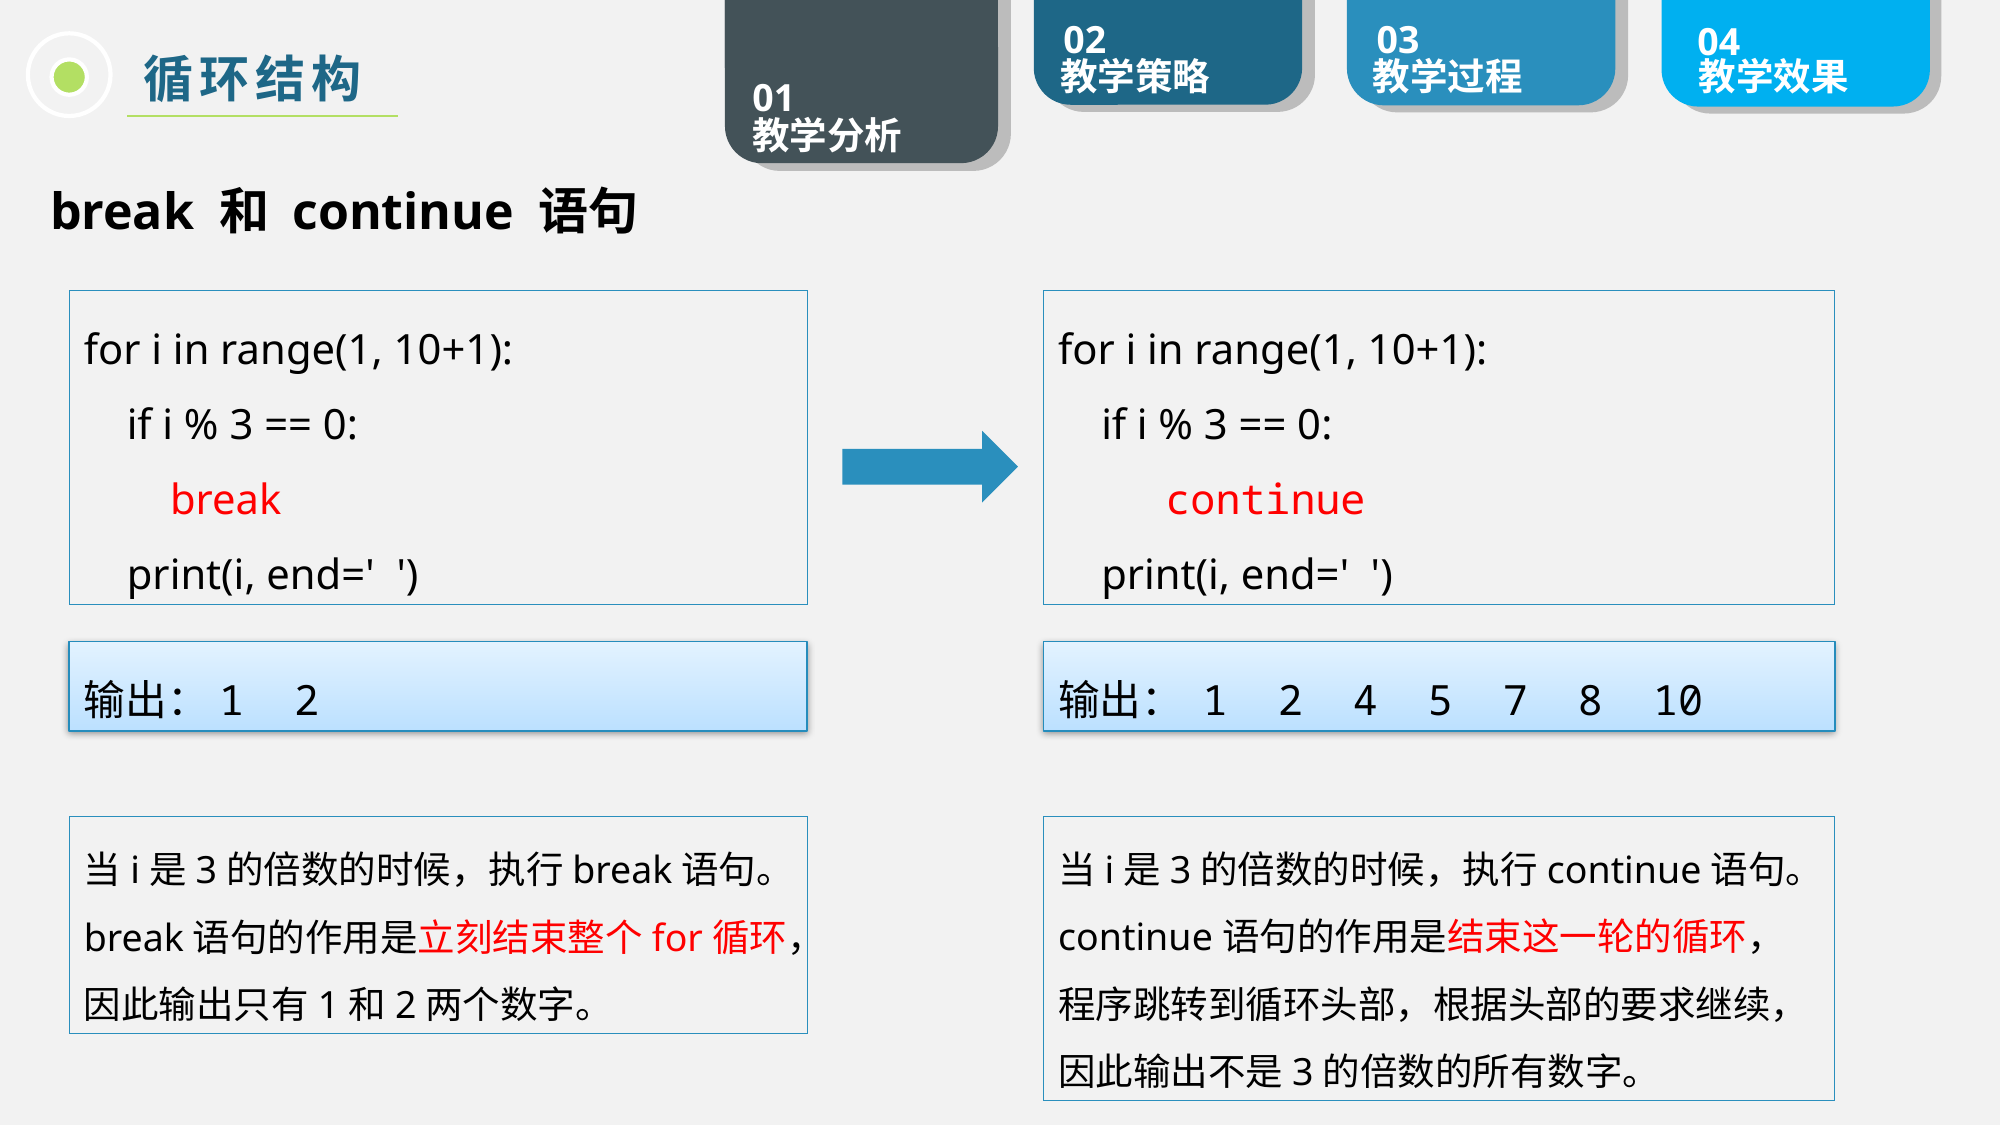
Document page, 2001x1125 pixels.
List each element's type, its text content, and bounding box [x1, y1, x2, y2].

text_box 输出：1 2 [68, 641, 808, 732]
text_box 当i是3的倍数的时候，执行break语句。 break语句的作用是立刻结束整个for循环， 因此输出只有1和2两个数字。 [69, 816, 808, 1034]
text_box 循环结构 [128, 40, 1155, 115]
text_box [842, 430, 1018, 503]
text_box 输出： 1 2 4 5 7 8 10 [1043, 641, 1836, 732]
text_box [27, 33, 111, 117]
text_box for i in range(1, 10+1): if i % 3 == 0: continue print(i, end=' ') [1043, 290, 1835, 605]
text_box 当i是3的倍数的时候，执行continue语句。continue语句的作用是结束这一轮的循环，程序跳转到循环头部，根据头部的要求继续， 因此输出不是3的倍数的所有数字。 [1043, 816, 1835, 1101]
text_box for i in range(1, 10+1): if i % 3 == 0: break print(i, end=' ') [69, 290, 808, 605]
text_box break 和 continue 语句 [35, 142, 1965, 247]
